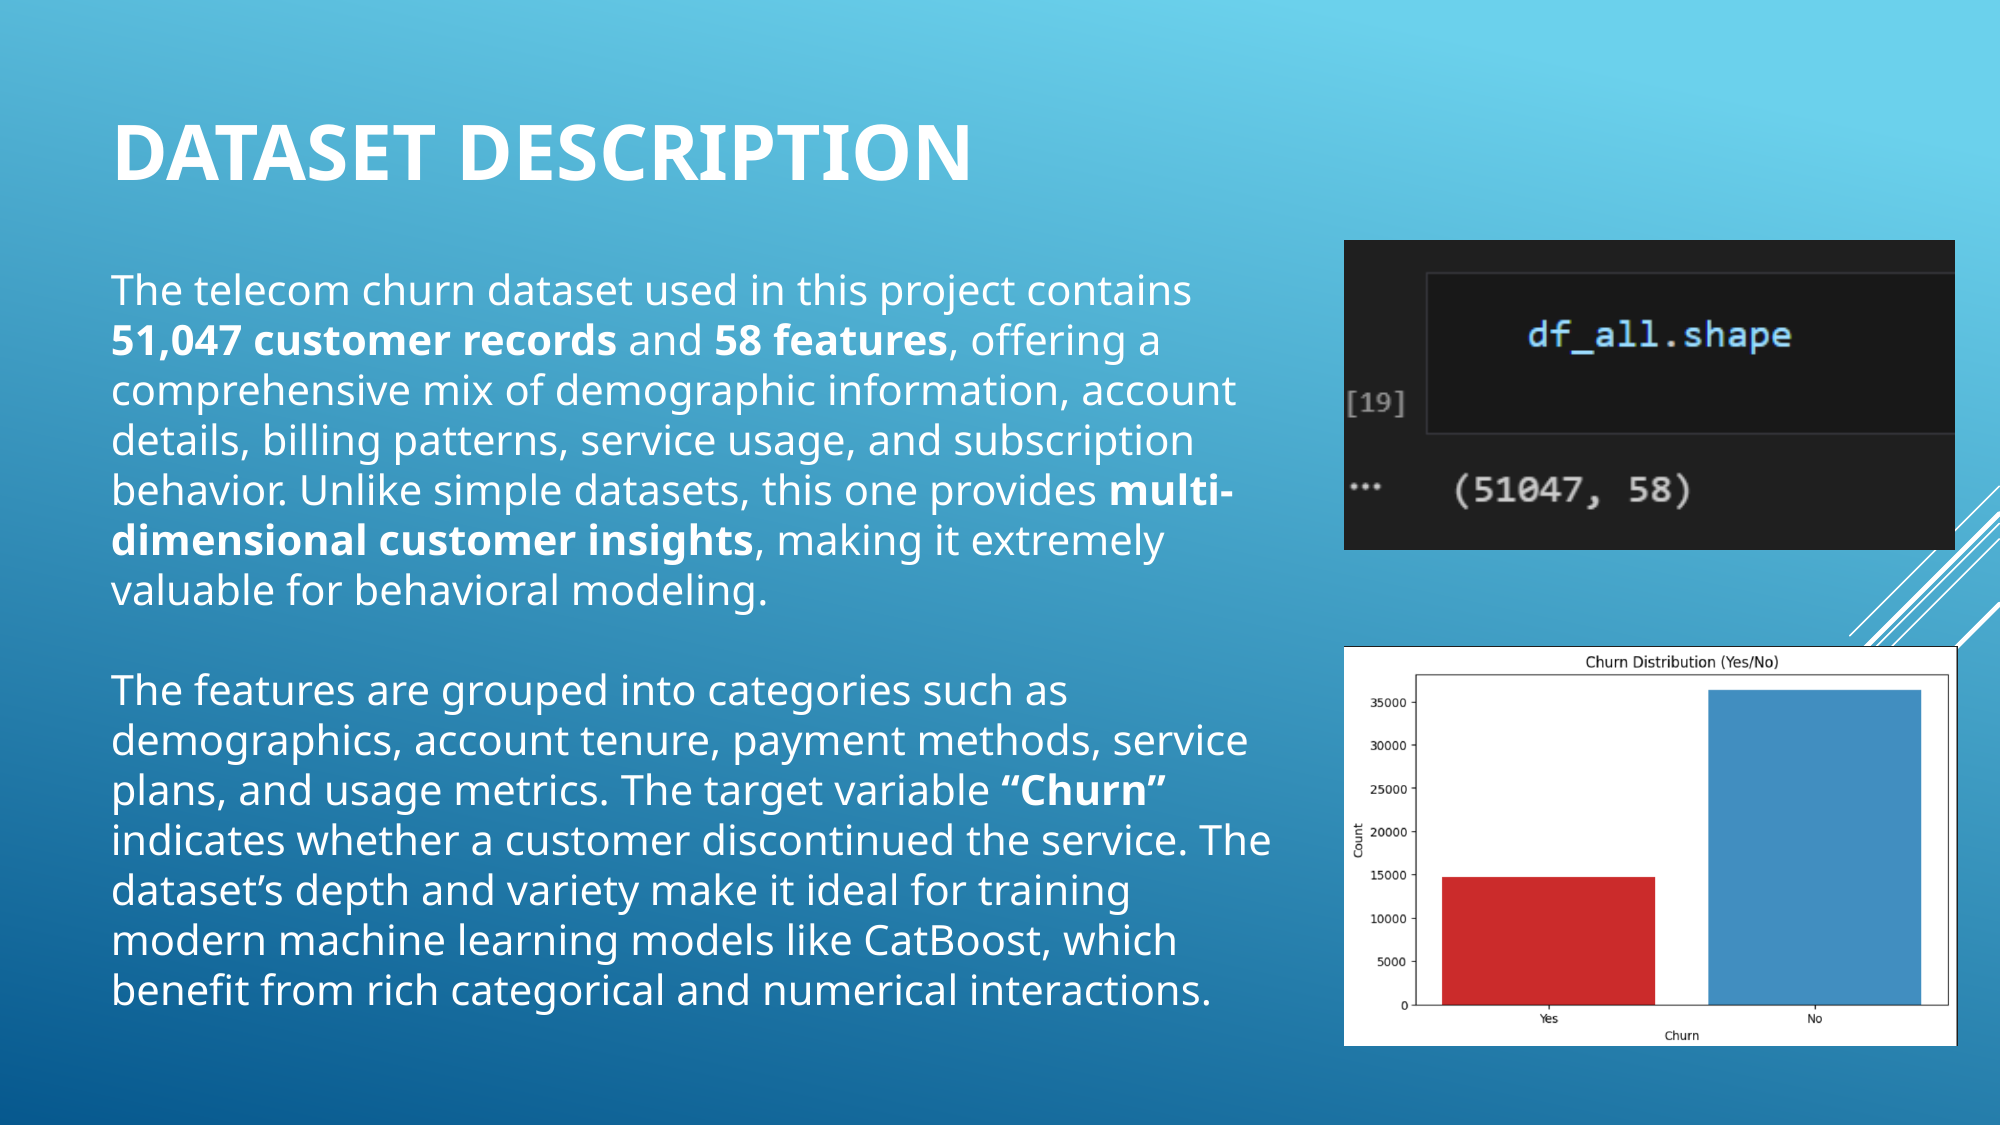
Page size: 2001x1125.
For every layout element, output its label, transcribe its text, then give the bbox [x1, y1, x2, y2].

picture [1344, 240, 1955, 551]
picture [1344, 646, 1958, 1046]
title DATASET DESCRIPTION [96, 95, 1012, 205]
text_box The telecom churn dataset used in this project contains 51,047 customer records and 58 features, offering a comprehensive mix of demographic information, account details, billing patterns, service usage, and subscription behavior. Unlike simple datasets, this one provides multi-dimensional customer insights, making it extremely valuable for behavioral modeling. The features are grouped into categories such as demographics, account tenure, payment methods, service plans, and usage metrics. The target variable “Churn” indicates whether a customer discontinued the service. The dataset’s depth and variety make it ideal for training modern machine learning models like CatBoost, which benefit from rich categorical and numerical interactions. [96, 256, 1305, 1112]
